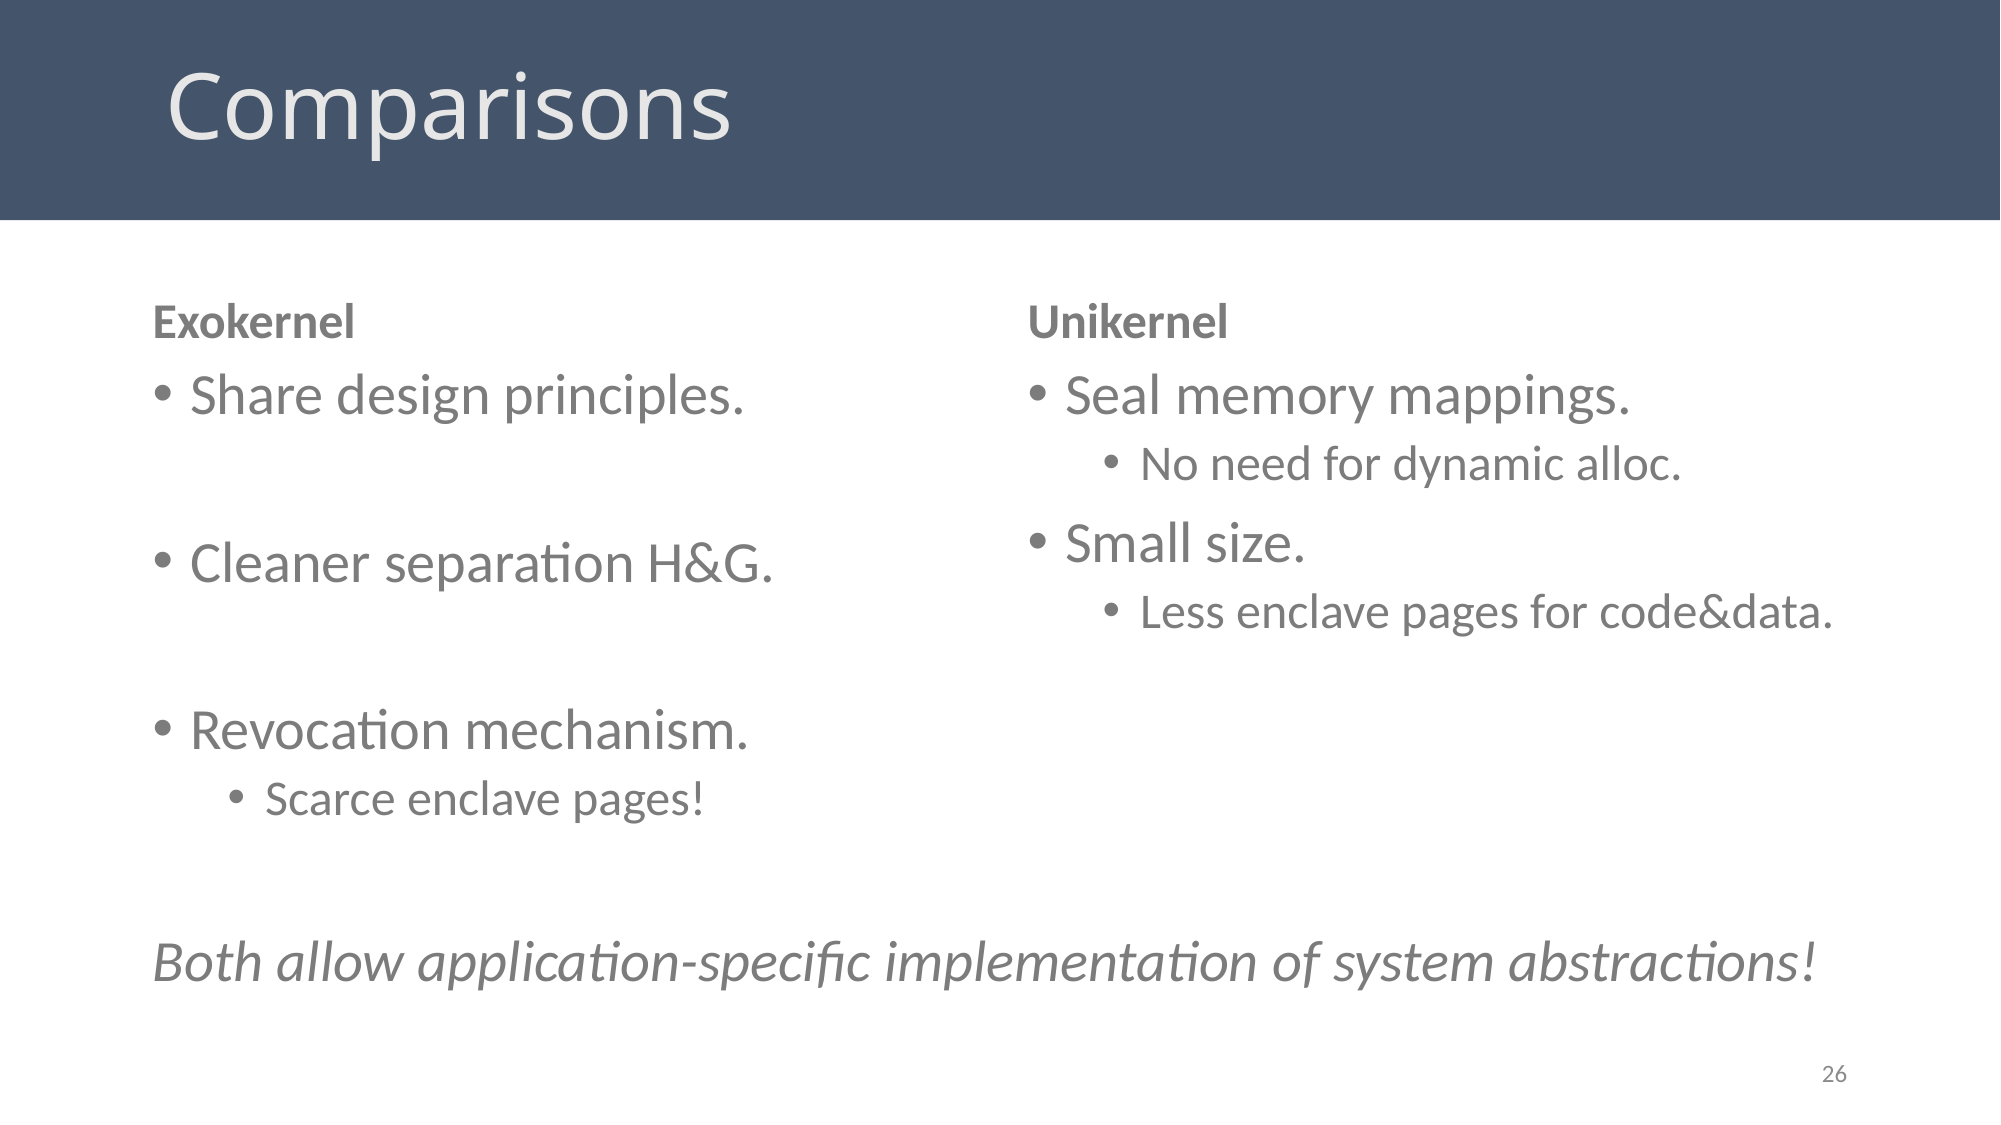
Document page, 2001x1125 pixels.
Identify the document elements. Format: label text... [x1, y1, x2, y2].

list Unikernel [1012, 221, 1863, 356]
slide_number 26 [1412, 1042, 1863, 1103]
list Seal memory mappings. No need for dynamic alloc. Small size. Less enclave pages for code&data. [1012, 356, 1863, 916]
list Exokernel [137, 221, 984, 356]
title Comparisons [0, 0, 2000, 221]
list Share design principles. Cleaner separation H&G. Revocation mechanism. Scarce enclave pages! [137, 356, 984, 916]
text_box Both allow application-specific implementation of system abstractions! [137, 916, 1863, 1001]
